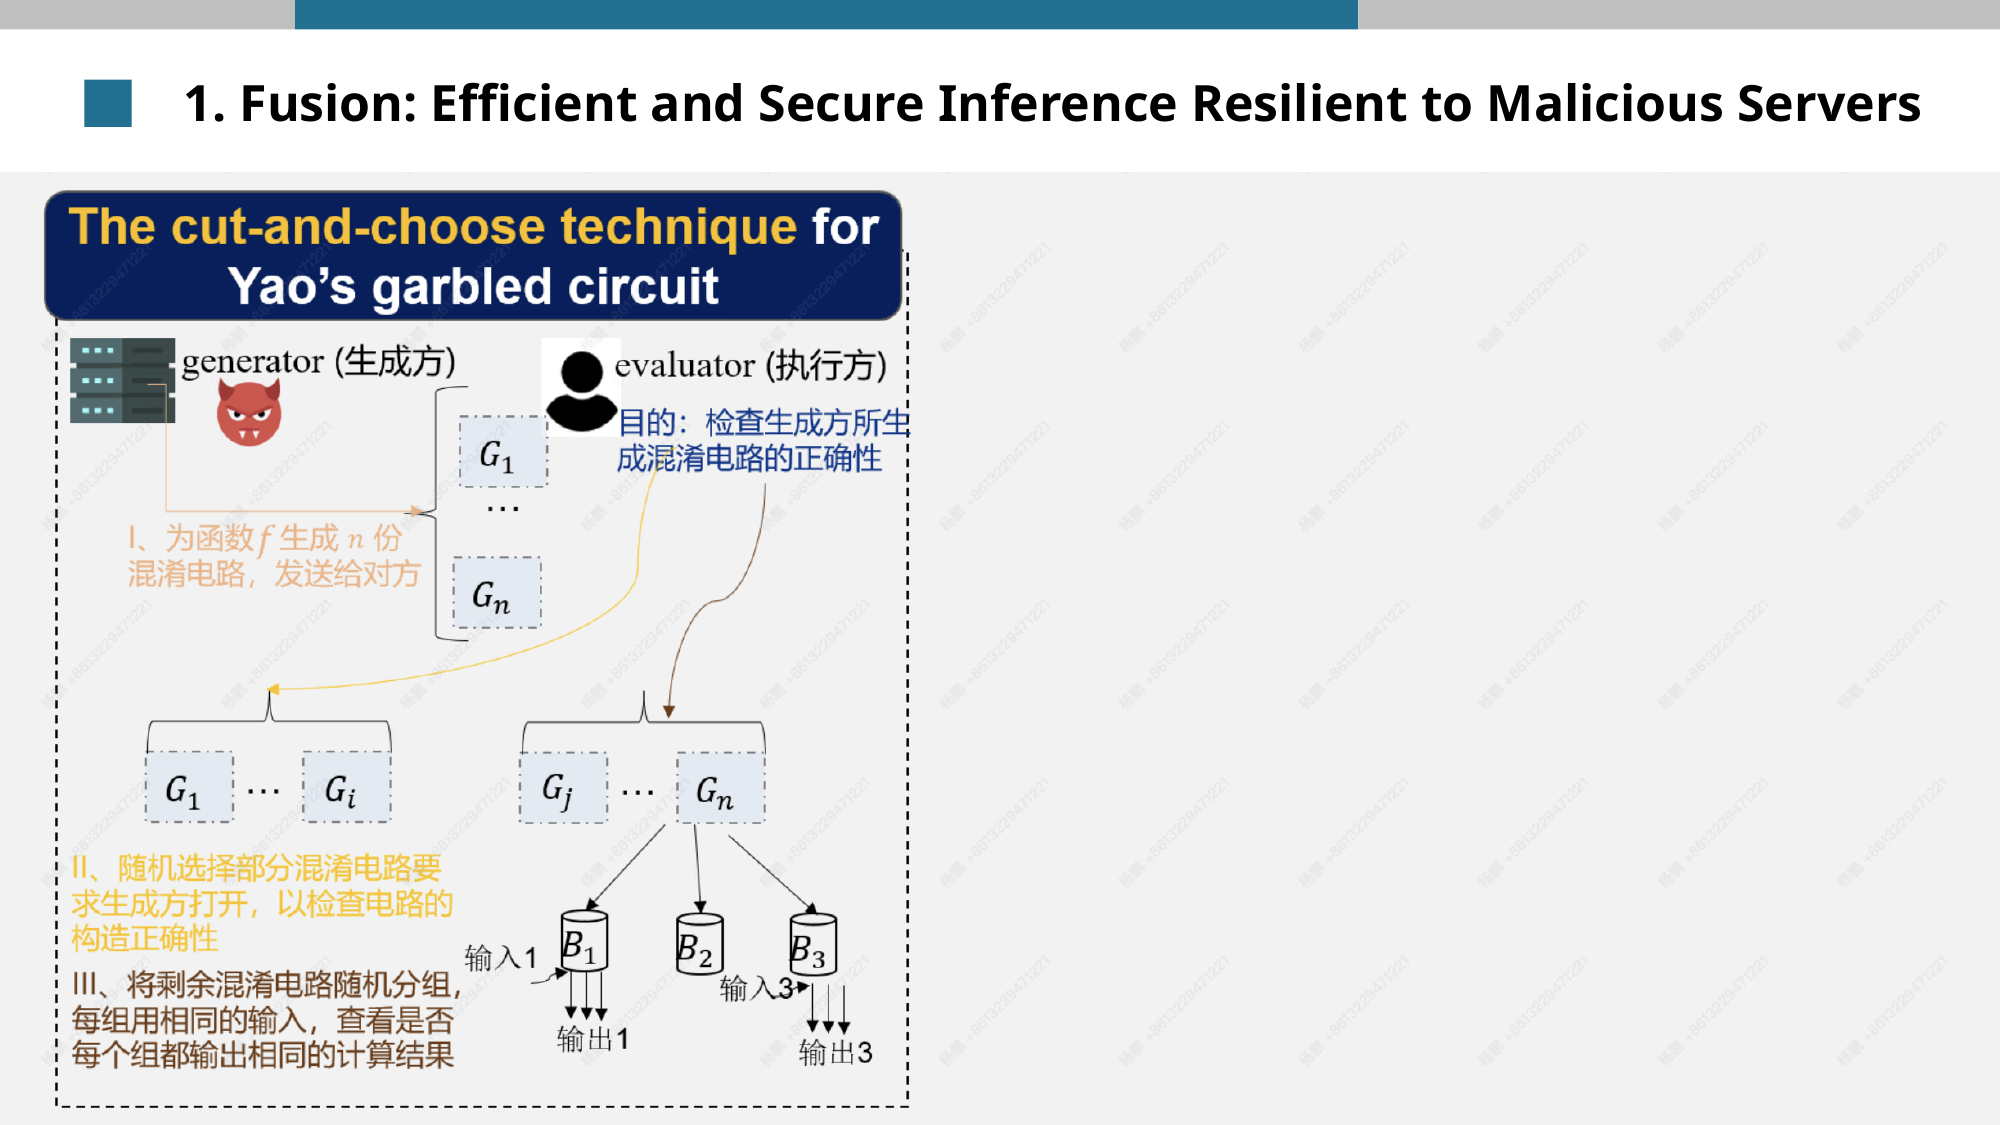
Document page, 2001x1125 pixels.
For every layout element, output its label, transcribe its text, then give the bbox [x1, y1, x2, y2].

picture [0, 172, 2000, 1125]
text_box 1. Fusion: Efficient and Secure Inference Resilient to Malicious Servers [169, 64, 1939, 139]
